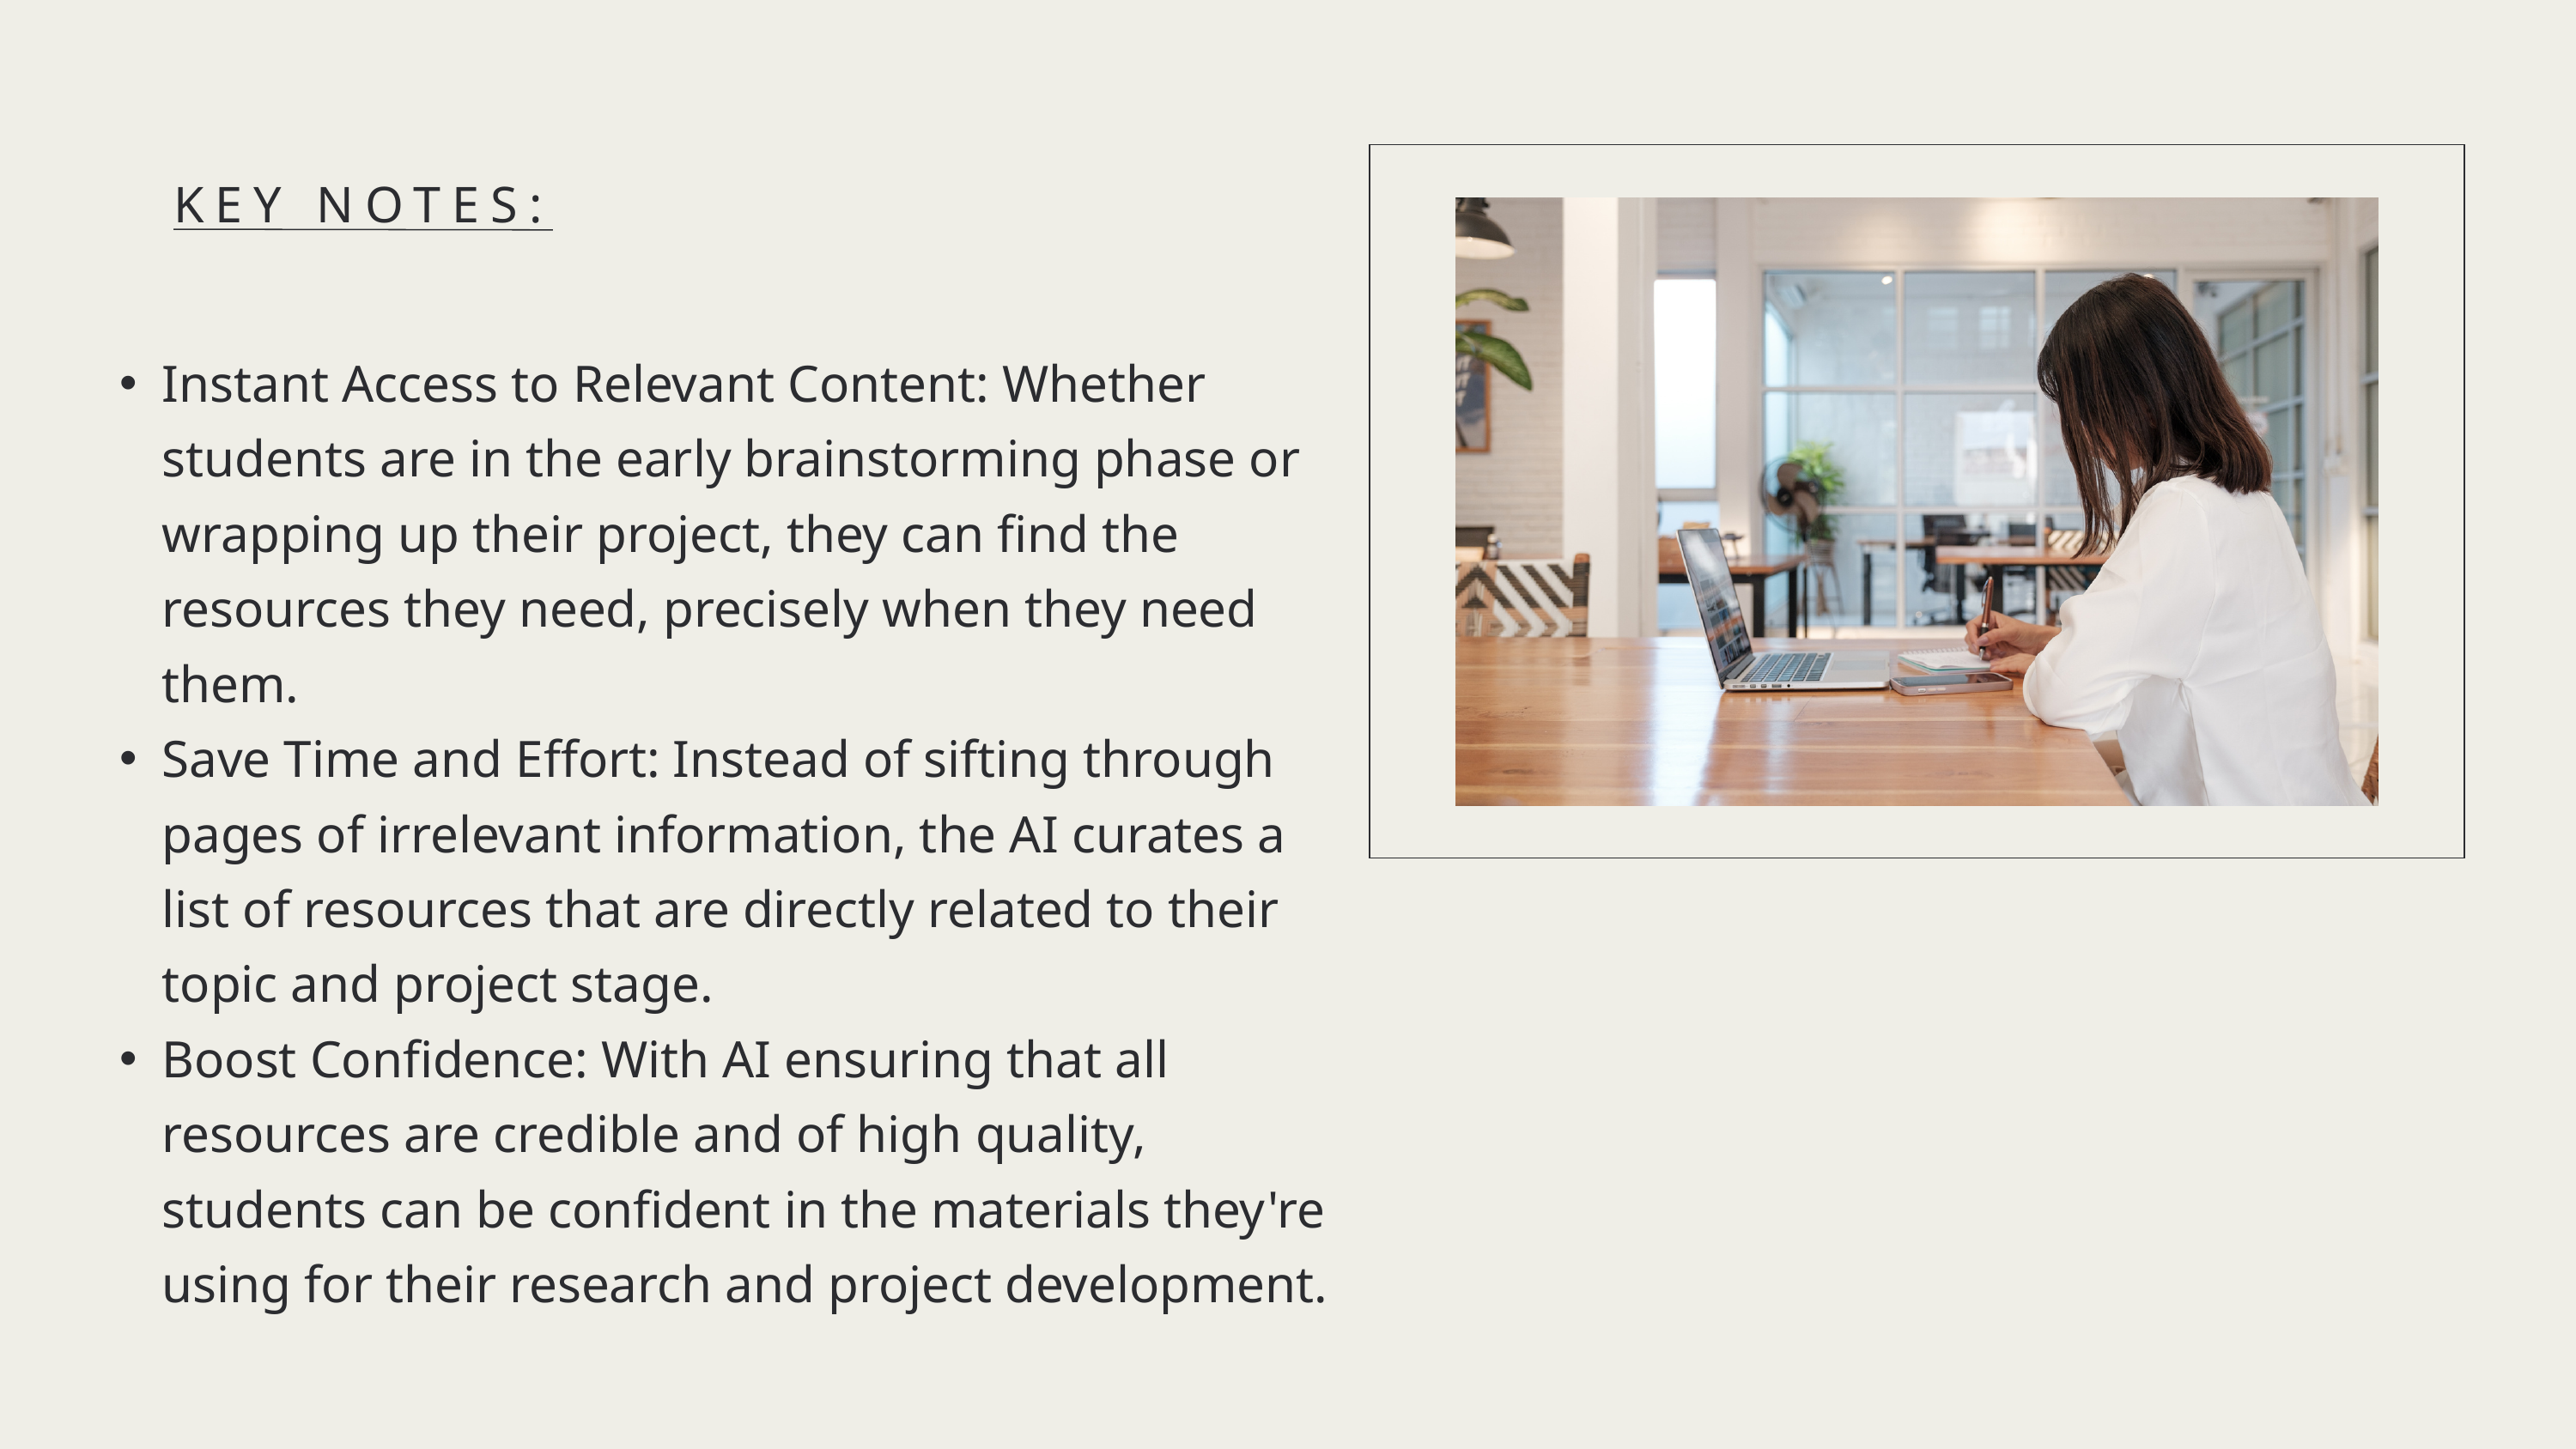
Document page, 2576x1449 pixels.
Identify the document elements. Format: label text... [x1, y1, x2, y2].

text_box Instant Access to Relevant Content: Whether students are in the early brainstorming phase or wrapping up their project, they can find the resources they need, precisely when they need them. Save Time and Effort: Instead of sifting through pages of irrelevant information, the AI curates a list of resources that are directly related to their topic and project stage. Boost Confidence: With AI ensuring that all resources are credible and of high quality, students can be confident in the materials they're using for their research and project development. [76, 336, 1335, 1388]
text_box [1369, 144, 2465, 858]
text_box KEY NOTES: [173, 163, 690, 233]
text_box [1455, 197, 2379, 806]
